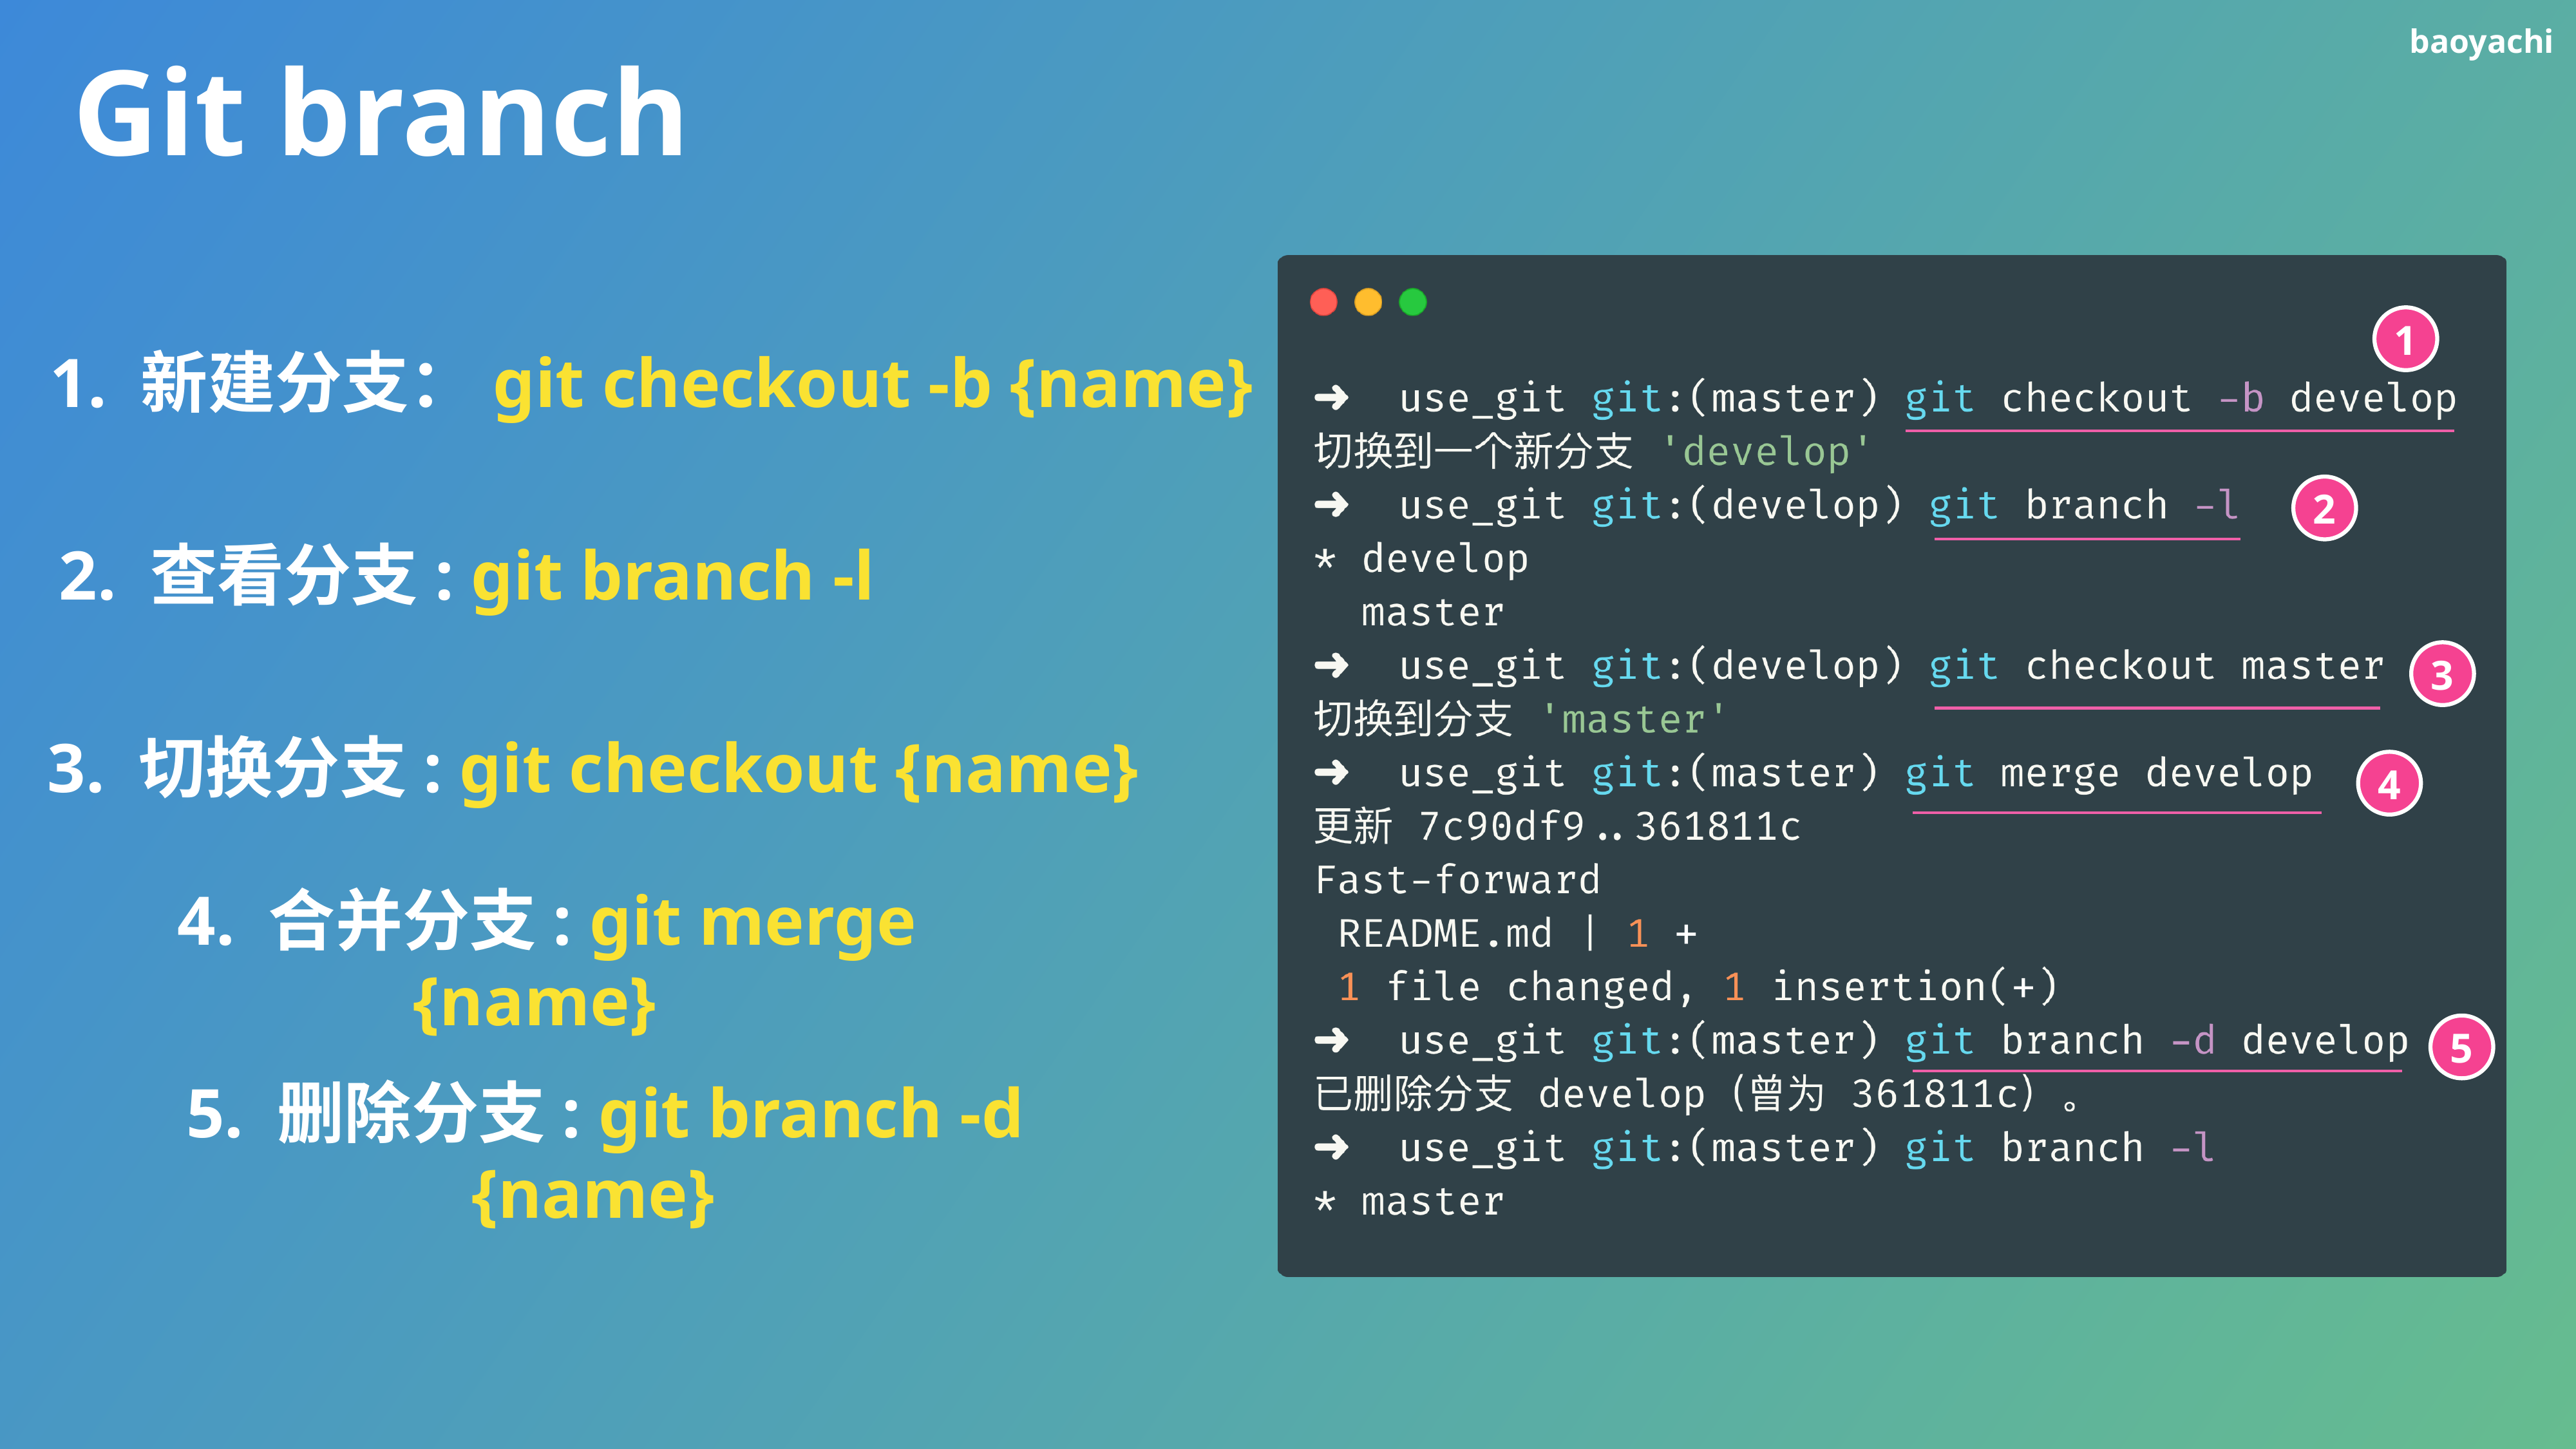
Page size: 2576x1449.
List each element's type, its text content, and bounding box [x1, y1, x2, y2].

text_box 4. 合并分支: git merge {name} [30, 913, 1040, 1004]
text_box 5. 删除分支: git branch -d {name} [38, 1105, 1148, 1197]
text_box Git branch [68, 32, 726, 185]
text_box 2. 查看分支: git branch -l [53, 527, 881, 619]
picture [1277, 253, 2507, 1278]
text_box 3. 切换分支: git checkout {name} [42, 719, 1144, 811]
text_box 1. 新建分支：git checkout -b {name} [44, 334, 1259, 426]
